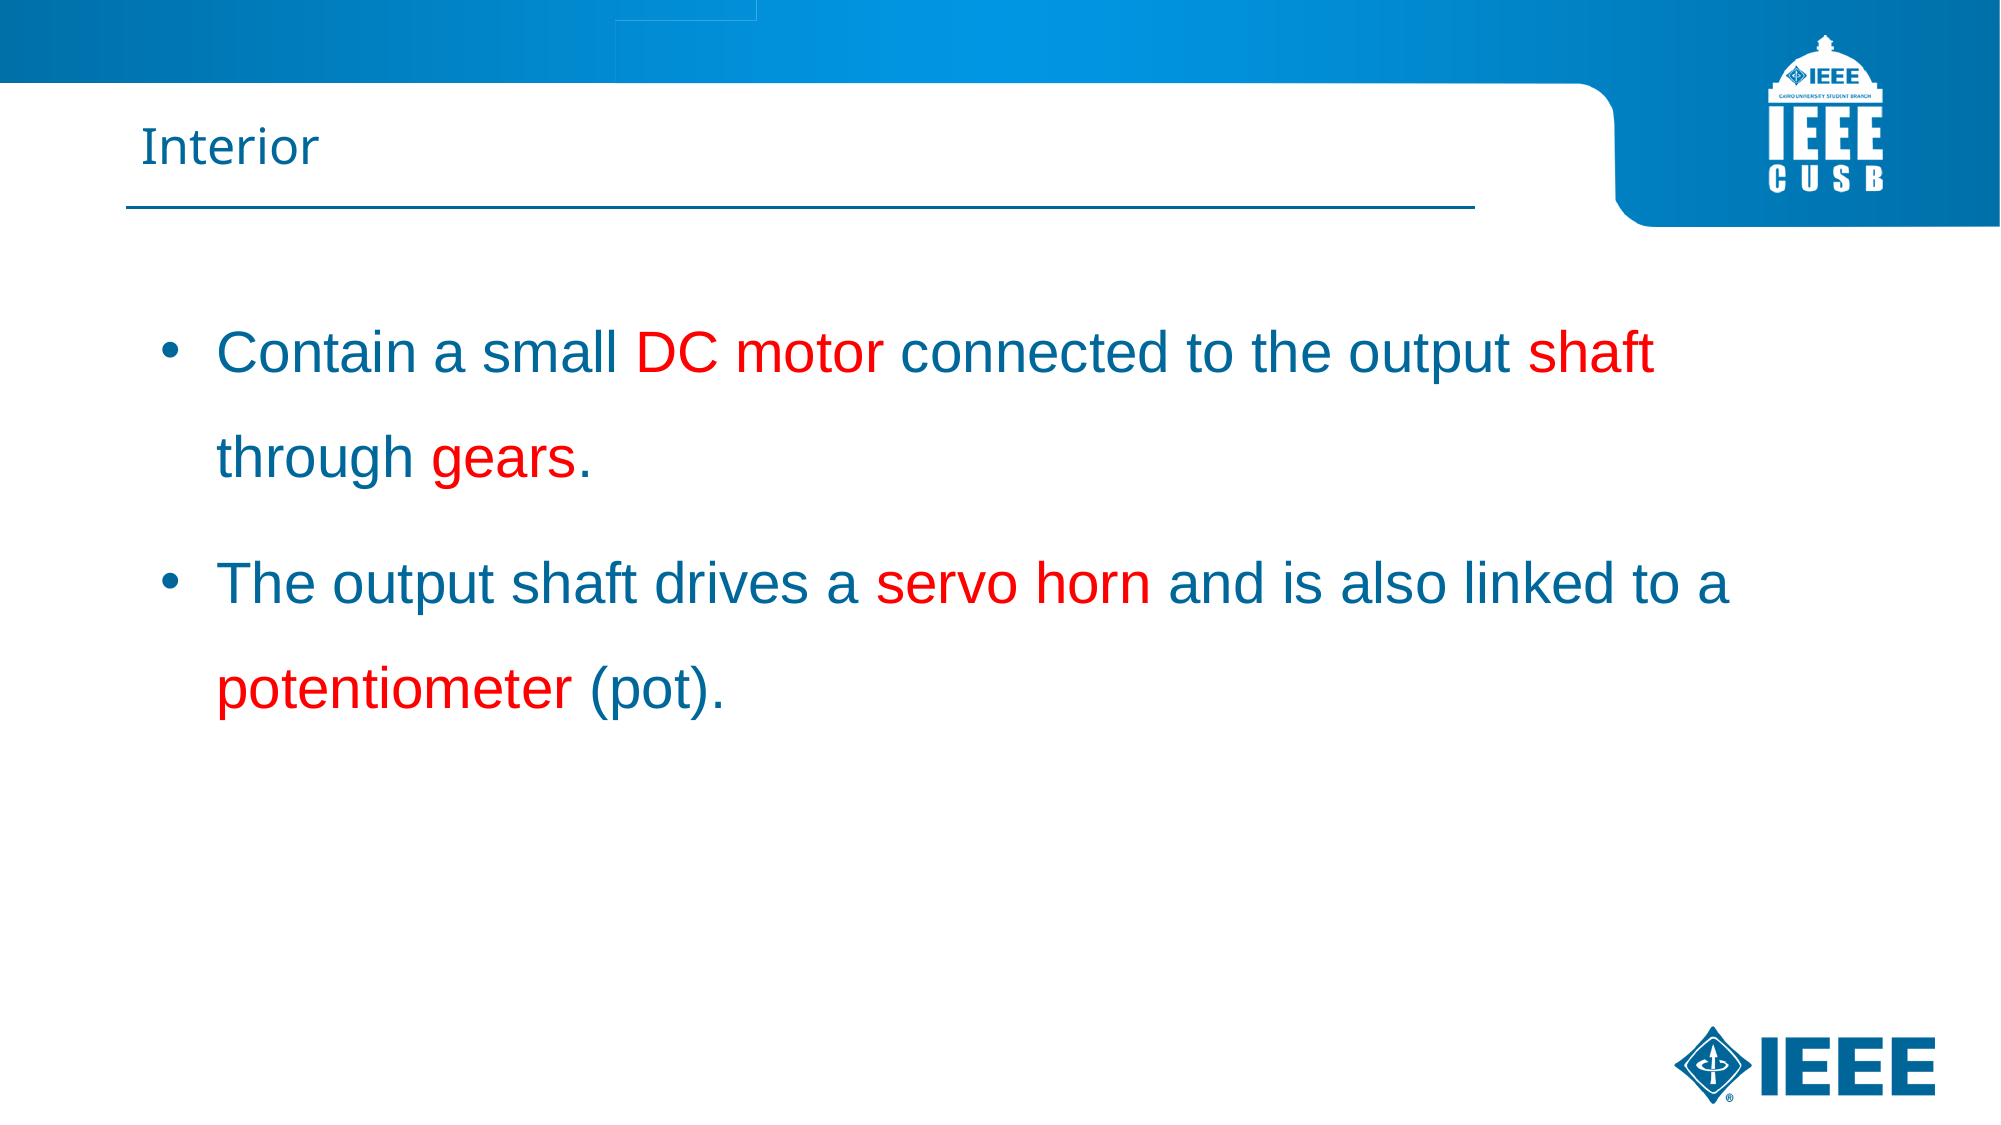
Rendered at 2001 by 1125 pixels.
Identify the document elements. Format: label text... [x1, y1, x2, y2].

picture [1794, 107, 1818, 159]
picture [1858, 107, 1882, 159]
picture [0, 84, 1644, 227]
picture [1769, 165, 1785, 192]
picture [1715, 1026, 1935, 1104]
picture [1674, 1067, 1711, 1104]
picture [1697, 1060, 1706, 1069]
picture [1866, 166, 1882, 191]
list Contain a small DC motor connected to the output shaft through gears. The output shaft drives a servo horn and is also linked to a potentiometer (pot). [126, 271, 1852, 986]
picture [1708, 1047, 1717, 1084]
picture [1769, 107, 1783, 159]
title Interior [126, 115, 1239, 182]
picture [1769, 36, 1882, 102]
picture [1802, 165, 1817, 191]
picture [1834, 165, 1849, 192]
picture [1674, 1026, 1711, 1064]
picture [1826, 107, 1850, 159]
picture [1908, 1049, 1935, 1084]
